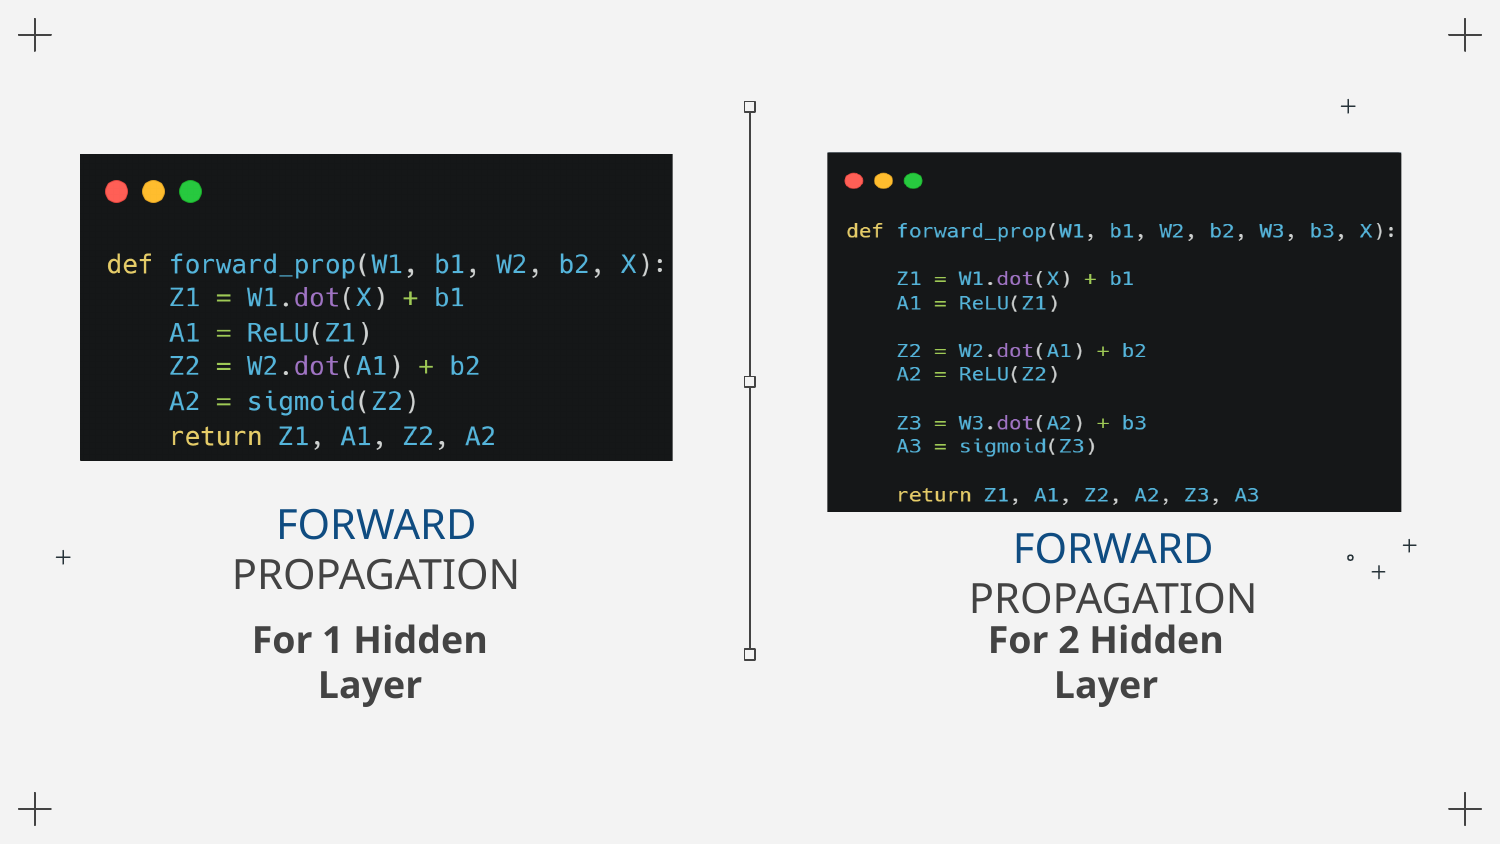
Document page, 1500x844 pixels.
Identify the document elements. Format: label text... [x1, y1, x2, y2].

text_box [744, 101, 756, 112]
title FORWARD PROPAGATION [170, 529, 583, 614]
title FORWARD PROPAGATION [896, 541, 1328, 601]
picture [42, 529, 85, 595]
picture [826, 152, 1402, 512]
text_box [744, 376, 756, 388]
picture [79, 153, 673, 461]
picture [1327, 78, 1370, 144]
text_box For 1 Hidden Layer [191, 600, 549, 721]
picture [1333, 520, 1428, 605]
text_box [744, 649, 756, 660]
text_box For 2 Hidden Layer [934, 600, 1278, 721]
